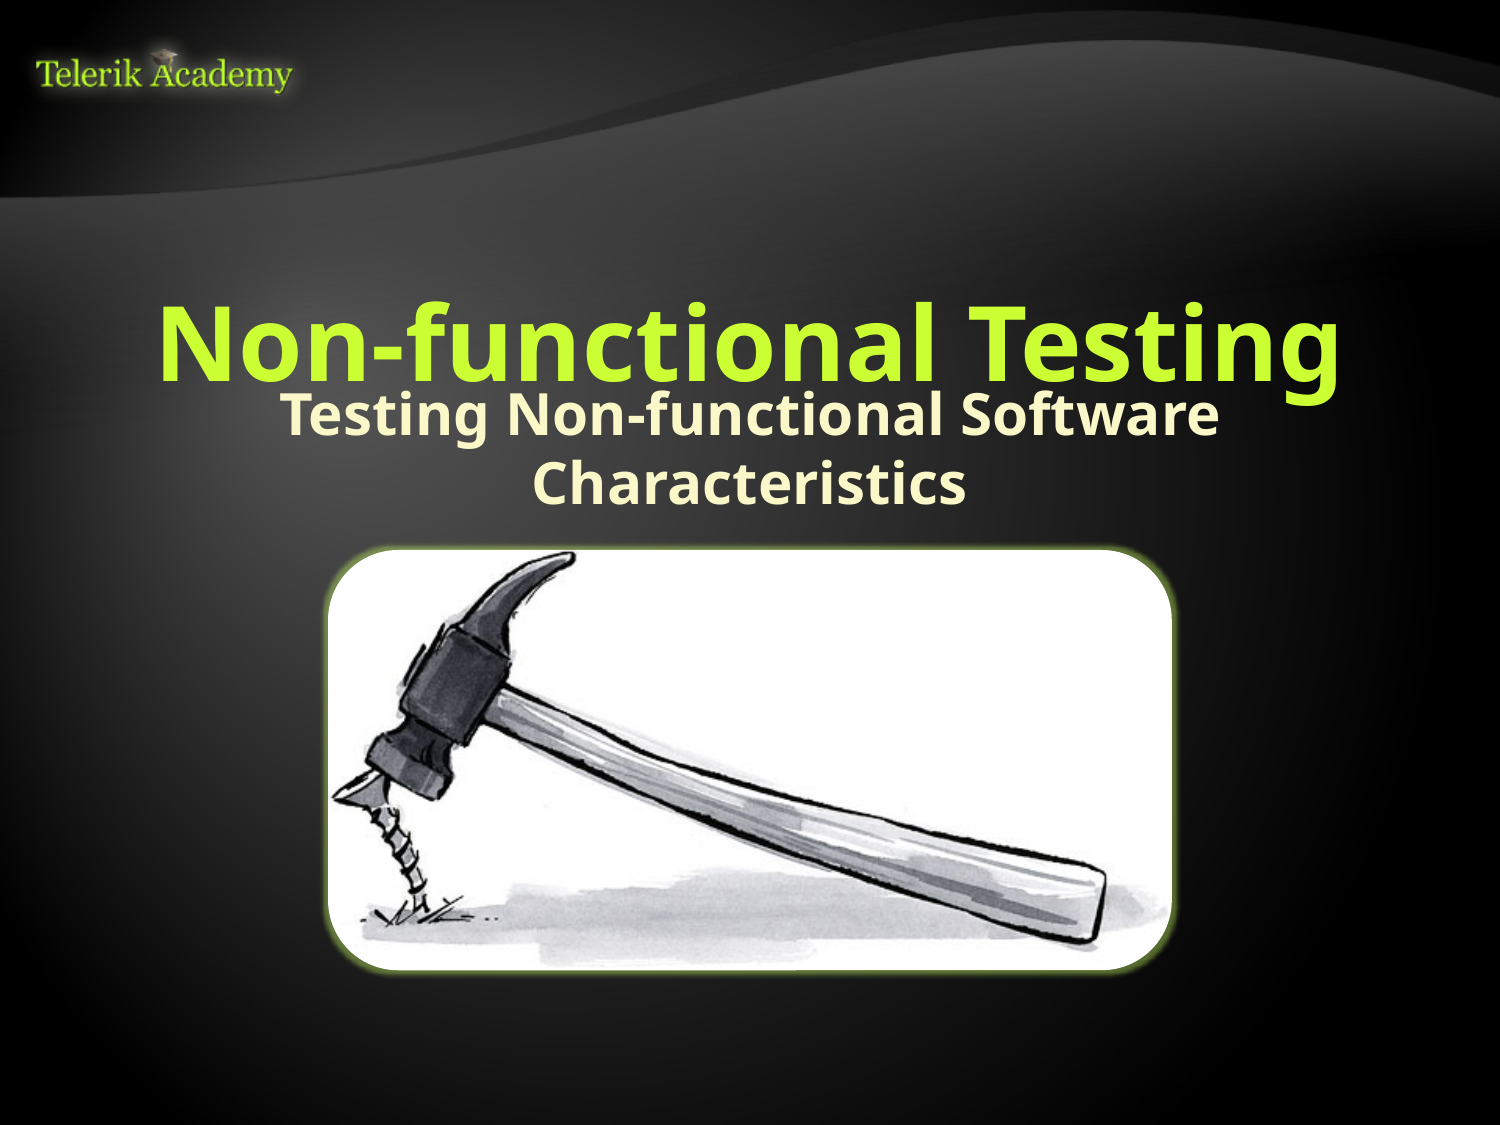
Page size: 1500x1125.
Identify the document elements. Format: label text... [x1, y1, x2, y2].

subtitle Testing Non-functional Software Characteristics [99, 399, 1400, 494]
title Non-functional Testing [99, 287, 1400, 399]
picture [0, 0, 1500, 1125]
